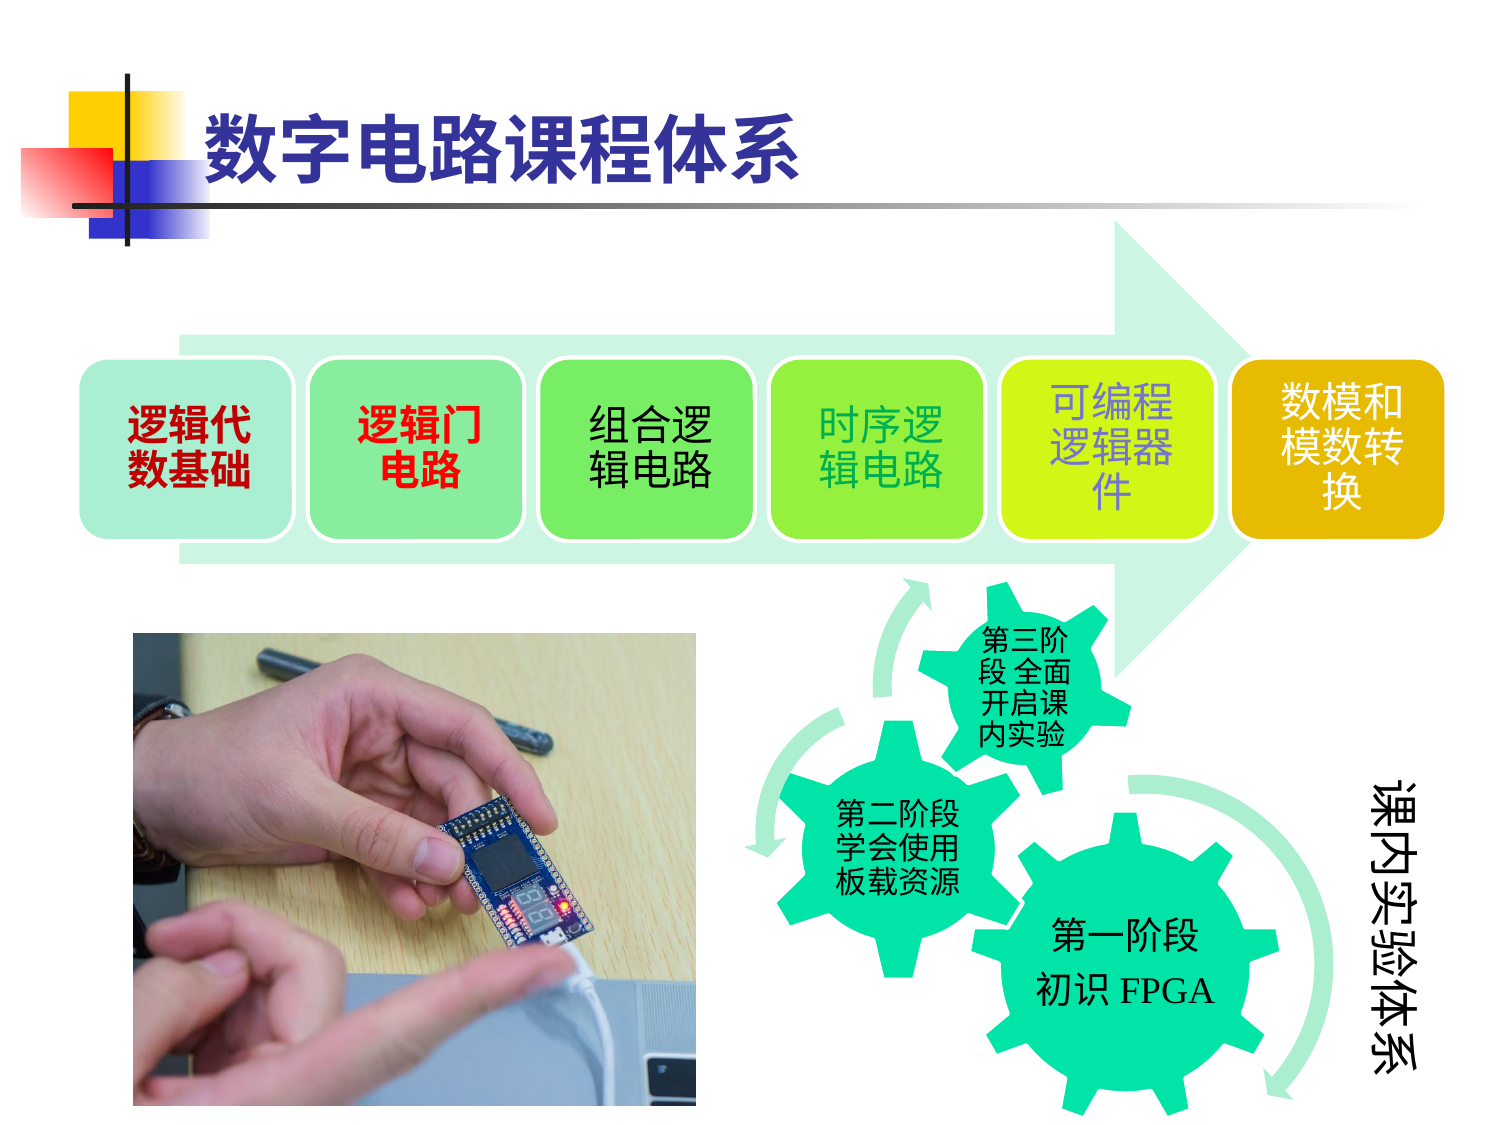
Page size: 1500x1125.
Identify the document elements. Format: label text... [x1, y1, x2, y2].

title 数字电路课程体系 [188, 12, 1468, 200]
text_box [133, 550, 1434, 1125]
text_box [76, 219, 1448, 680]
